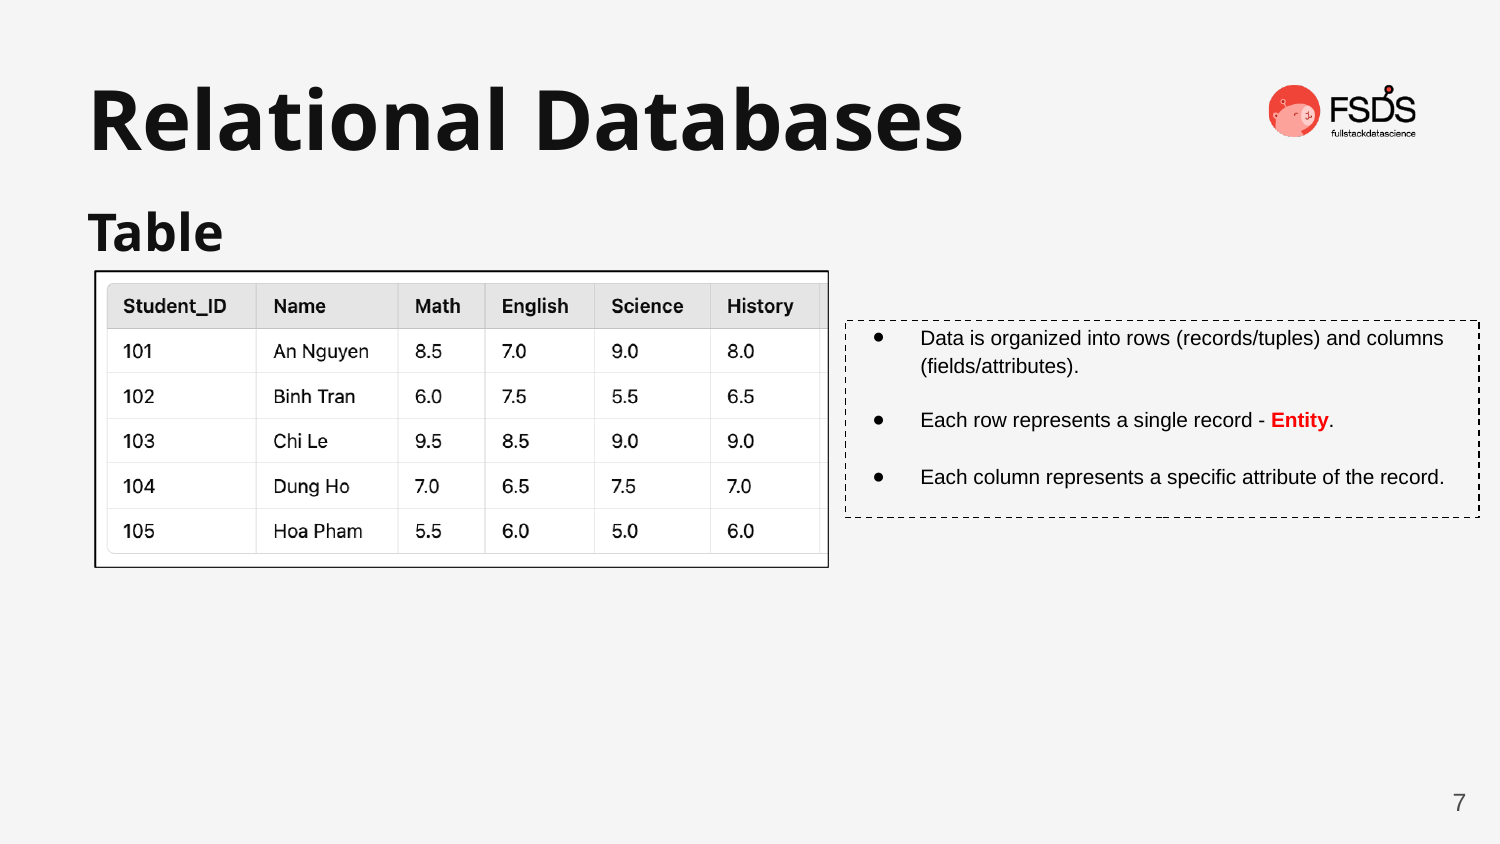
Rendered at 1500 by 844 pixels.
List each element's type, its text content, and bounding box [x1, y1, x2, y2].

text_box Table [87, 212, 1338, 262]
text_box [1268, 84, 1416, 137]
text_box Relational Databases [87, 87, 1338, 167]
text_box 7 [1414, 786, 1467, 817]
text_box Data is organized into rows (records/tuples) and columns (fields/attributes). Each row represents a single record - Entity. Each column represents a specific attribute of the record. [845, 320, 1480, 518]
picture [94, 270, 829, 568]
